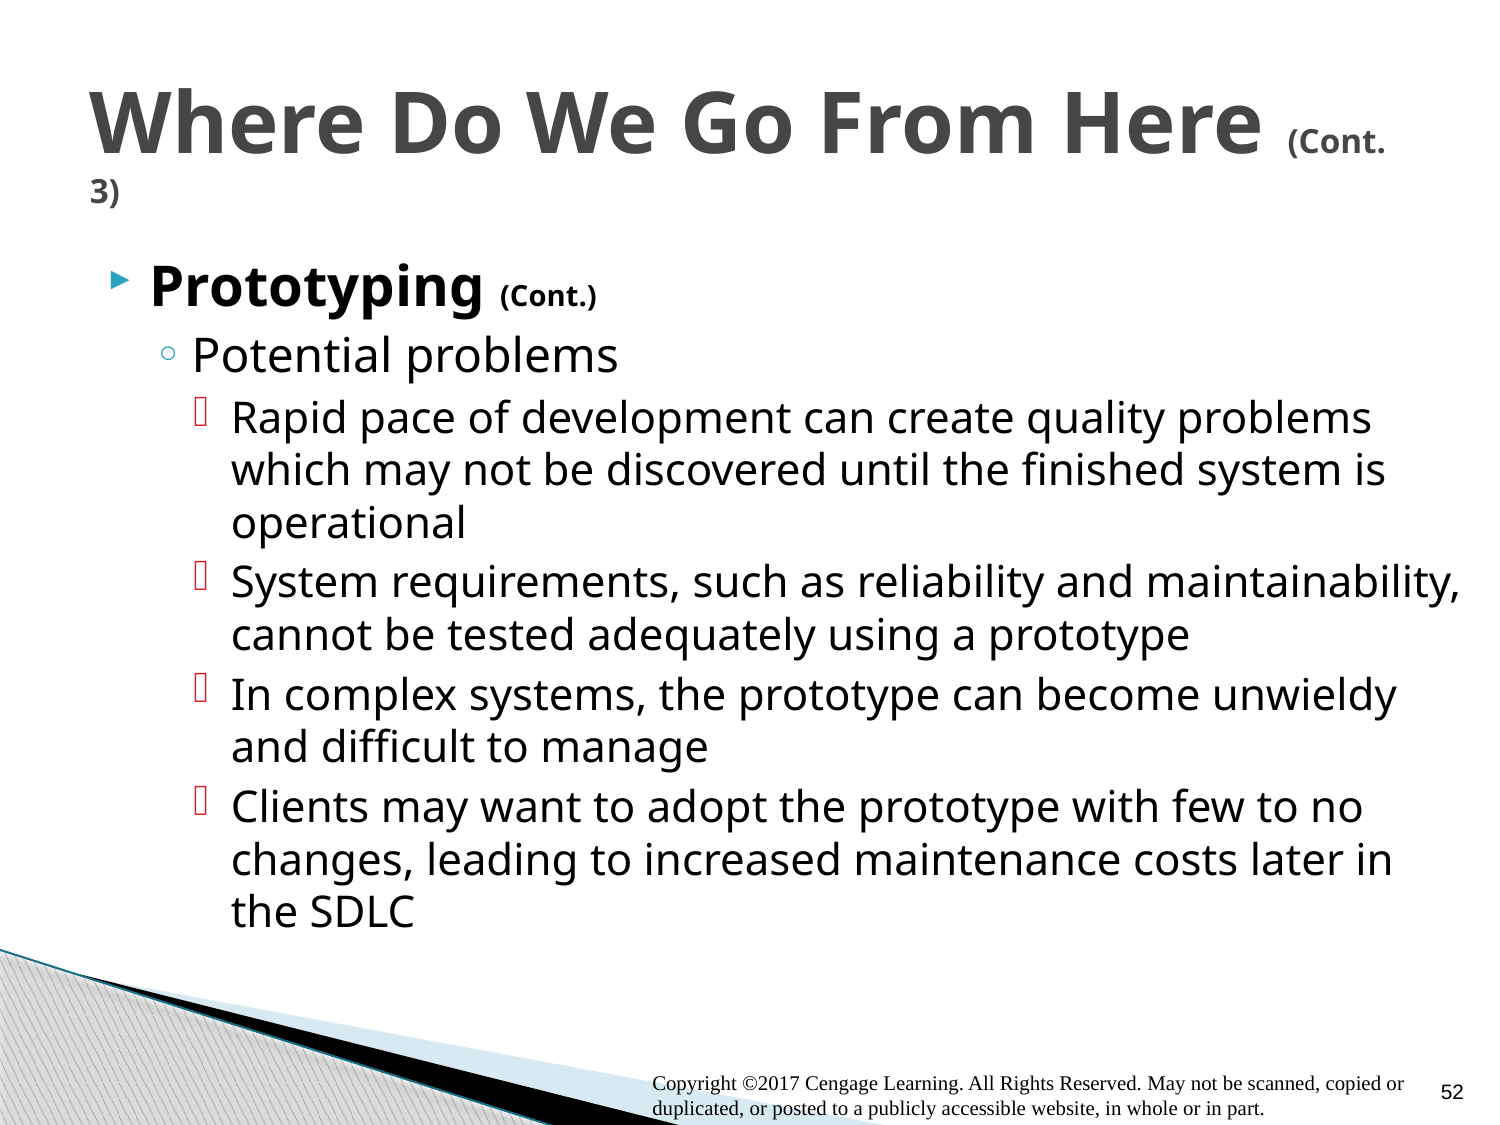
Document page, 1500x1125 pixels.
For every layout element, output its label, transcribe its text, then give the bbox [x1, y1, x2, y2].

list Prototyping (Cont.) Potential problems Rapid pace of development can create quality problems which may not be discovered until the finished system is operational System requirements, such as reliability and maintainability, cannot be tested adequately using a prototype In complex systems, the prototype can become unwieldy and difficult to manage Clients may want to adopt the prototype with few to no changes, leading to increased maintenance costs later in the SDLC [75, 243, 1479, 986]
footer Copyright ©2017 Cengage Learning. All Rights Reserved. May not be scanned, copied or duplicated, or posted to a publicly accessible website, in whole or in part. [637, 1062, 1444, 1125]
title Where Do We Go From Here (Cont. 3) [75, 45, 1425, 233]
slide_number 52 [1418, 1051, 1479, 1112]
